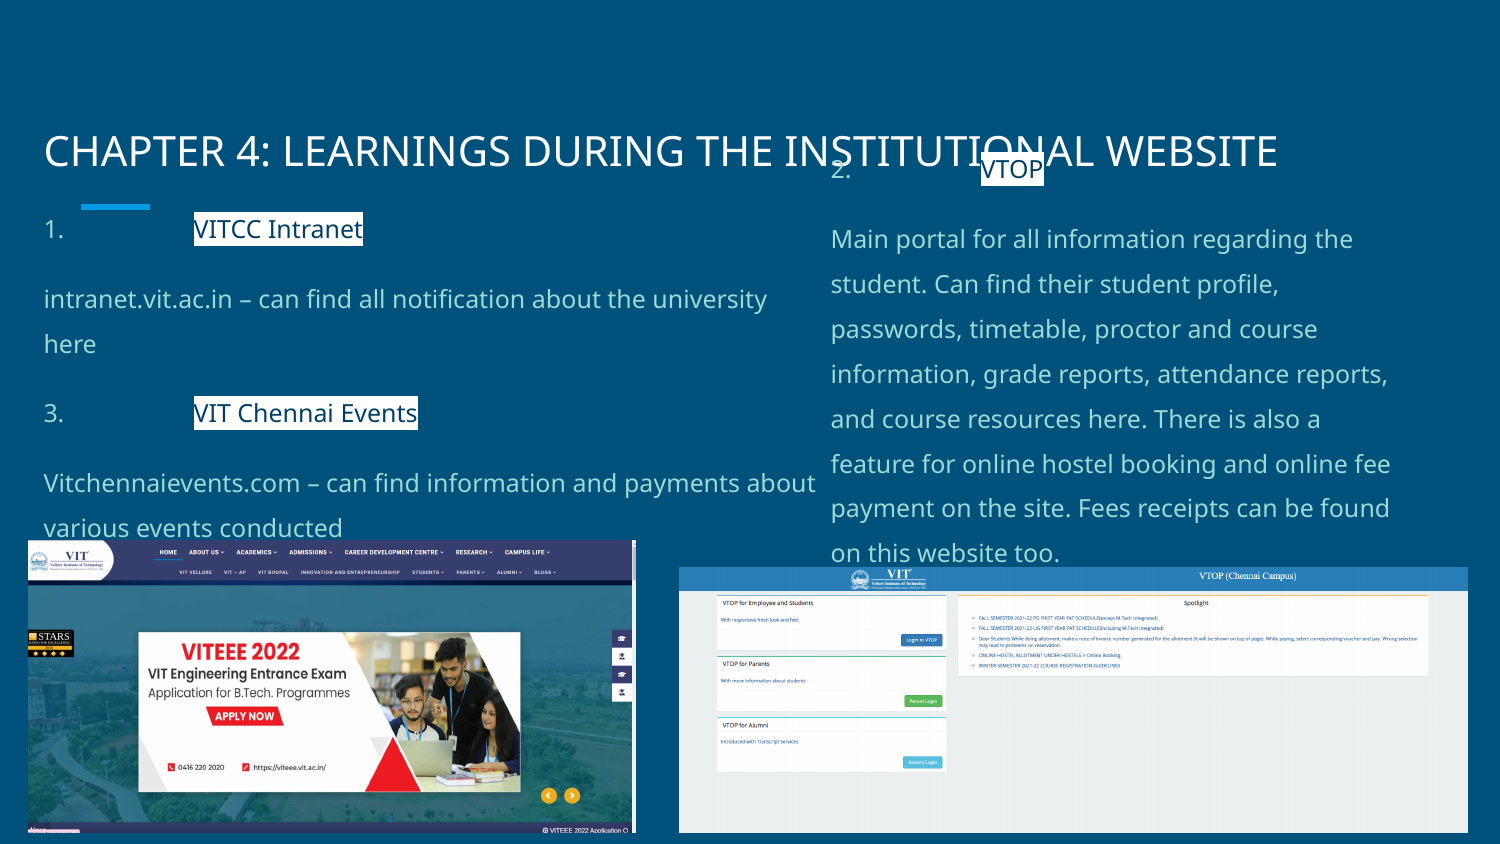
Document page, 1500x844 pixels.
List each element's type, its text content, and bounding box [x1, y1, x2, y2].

picture [29, 541, 635, 832]
text_box 2. VTOP Main portal for all information regarding the student. Can find their student profile, passwords, timetable, proctor and course information, grade reports, attendance reports, and course resources here. There is also a feature for online hostel booking and online fee payment on the site. Fees receipts can be found on this website too. [815, 123, 1424, 566]
list 1. VITCC Intranet intranet.vit.ac.in – can find all notification about the university here 3. VIT Chennai Events Vitchennaievents.com – can find information and payments about various events conducted [28, 183, 815, 813]
title CHAPTER 4: LEARNINGS DURING THE INSTITUTIONAL WEBSITE [28, 47, 1402, 183]
picture [680, 568, 1467, 832]
